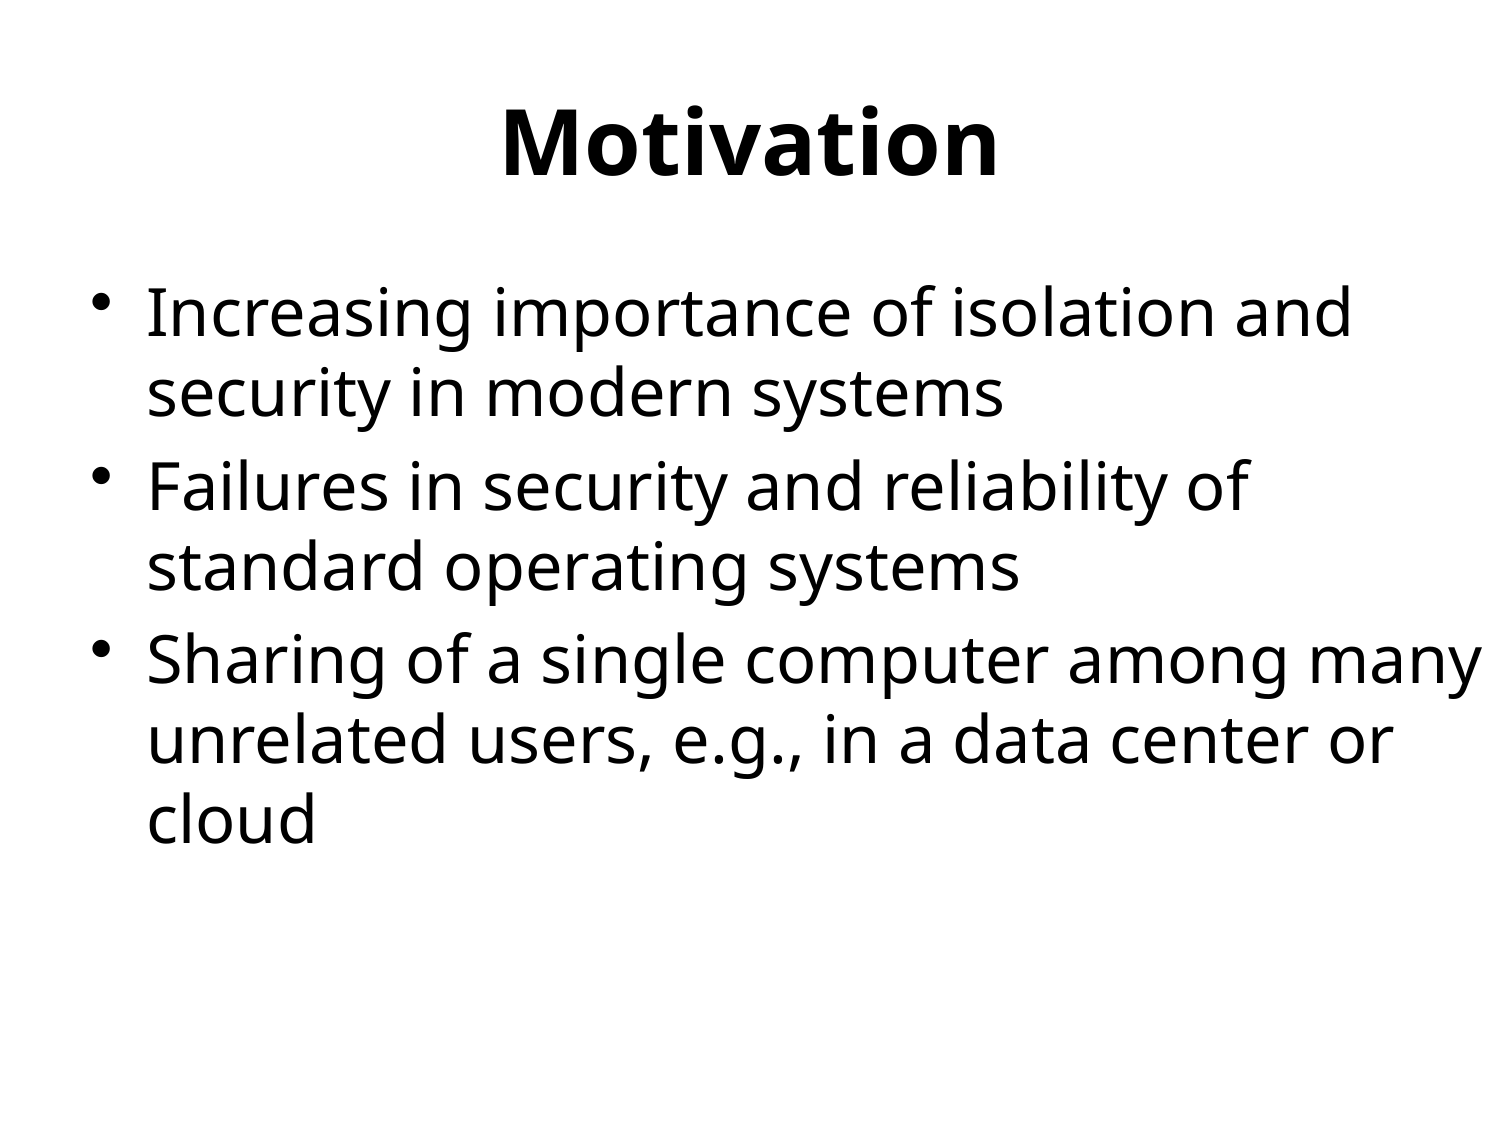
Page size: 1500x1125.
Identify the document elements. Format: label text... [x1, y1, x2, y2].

list Increasing importance of isolation and security in modern systems Failures in security and reliability of standard operating systems Sharing of a single computer among many unrelated users, e.g., in a data center or cloud [75, 262, 1500, 1125]
title Motivation [0, 45, 1500, 233]
